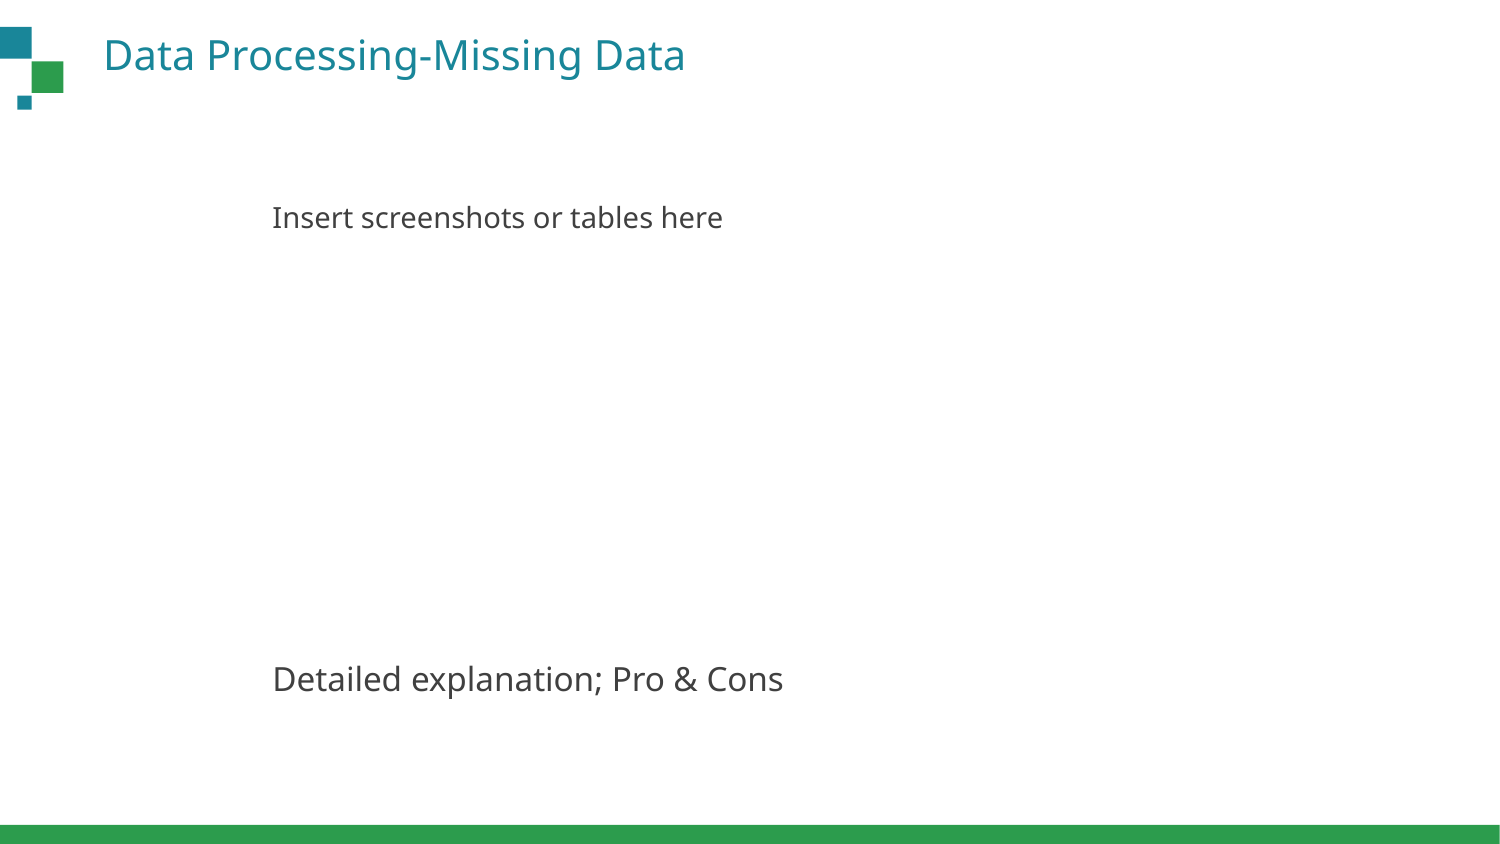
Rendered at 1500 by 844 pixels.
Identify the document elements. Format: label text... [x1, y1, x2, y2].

text_box Insert screenshots or tables here [257, 181, 1309, 242]
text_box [0, 26, 64, 110]
text_box Data Processing-Missing Data [88, 21, 702, 87]
text_box [0, 824, 1500, 844]
text_box Detailed explanation; Pro & Cons [257, 638, 1309, 706]
